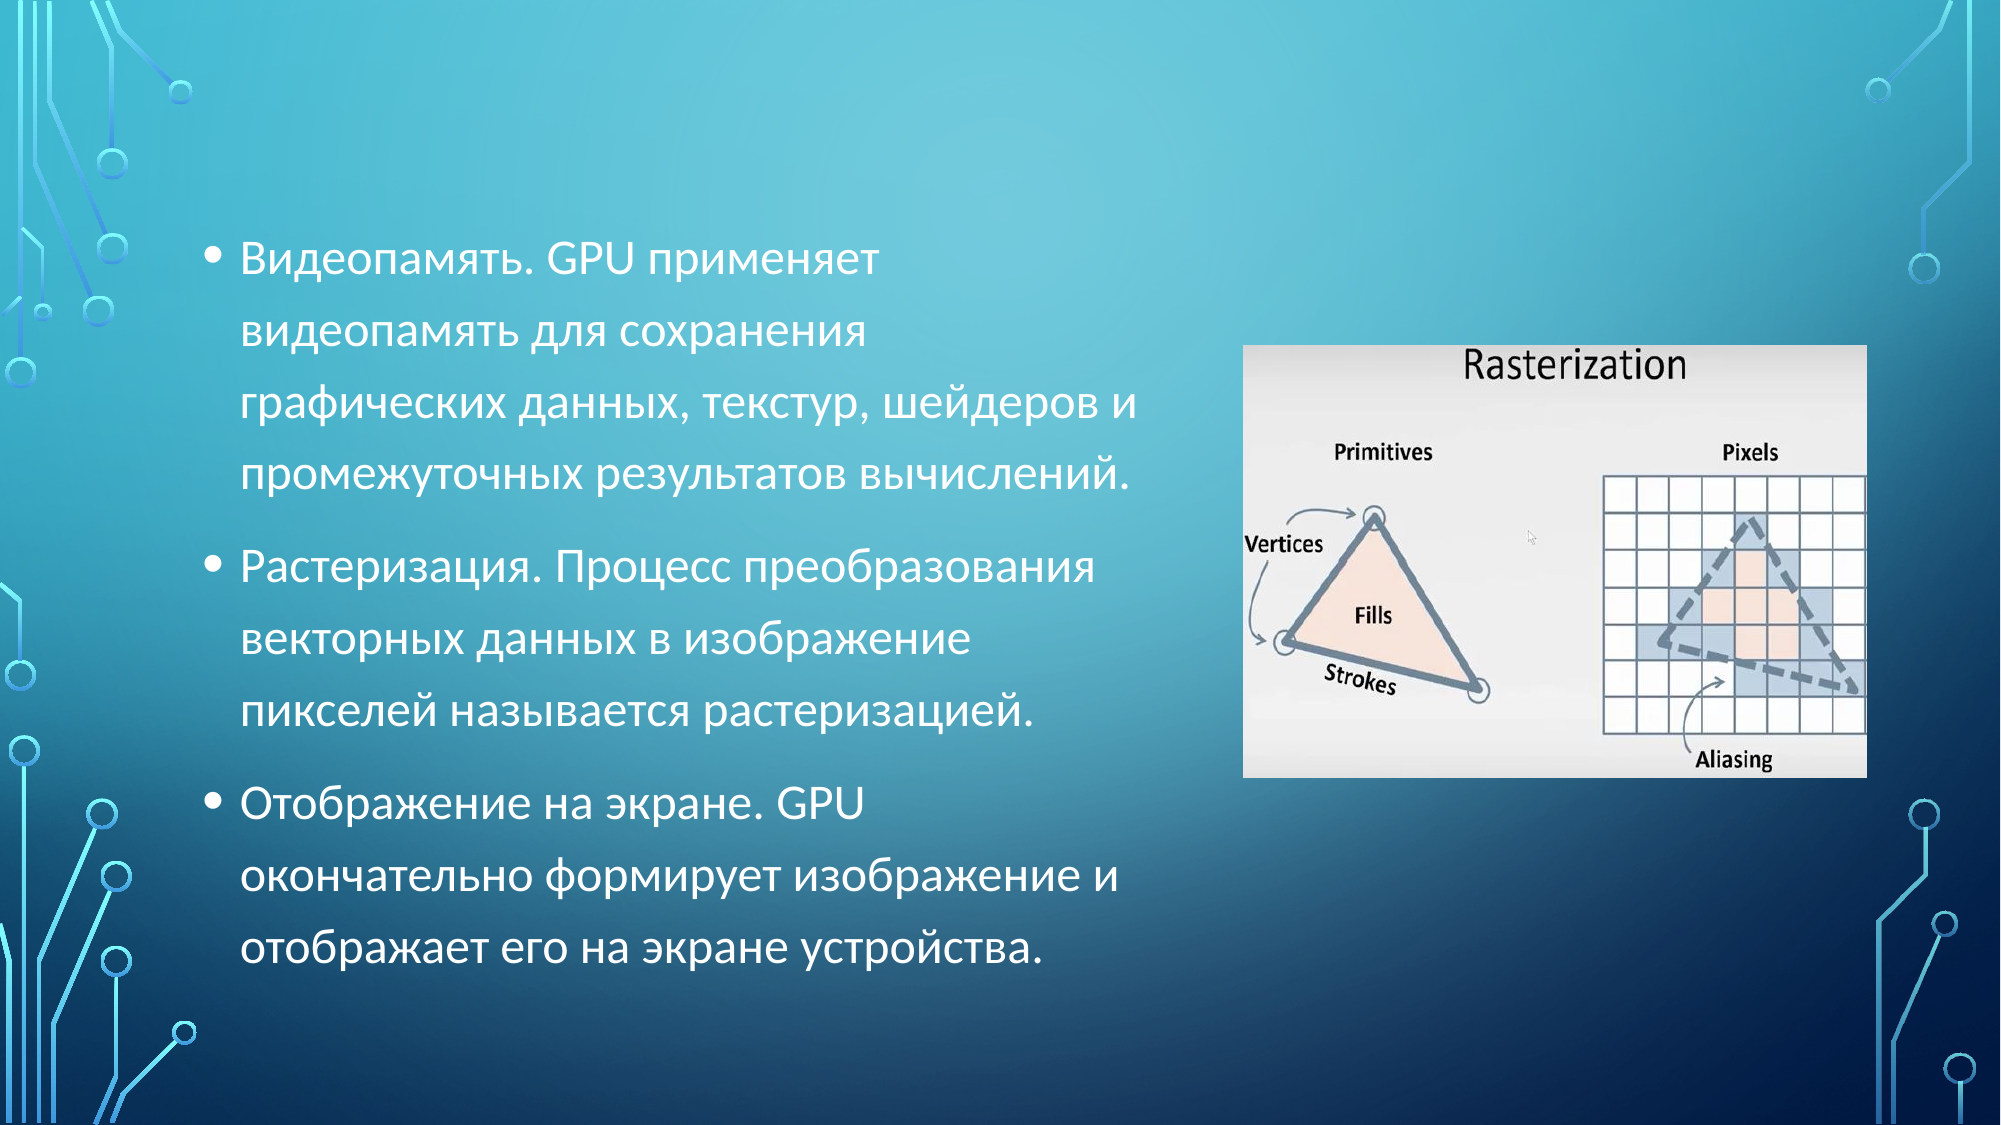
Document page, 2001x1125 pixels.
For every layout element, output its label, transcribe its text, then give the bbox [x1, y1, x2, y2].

list Видеопамять. GPU применяет видеопамять для сохранения графических данных, текстур, шейдеров и промежуточных результатов вычислений. Растеризация. Процесс преобразования векторных данных в изображение пикселей называется растеризацией. Отображение на экране. GPU окончательно формирует изображение и отображает его на экране устройства. [187, 204, 1158, 950]
picture [1243, 345, 1867, 779]
